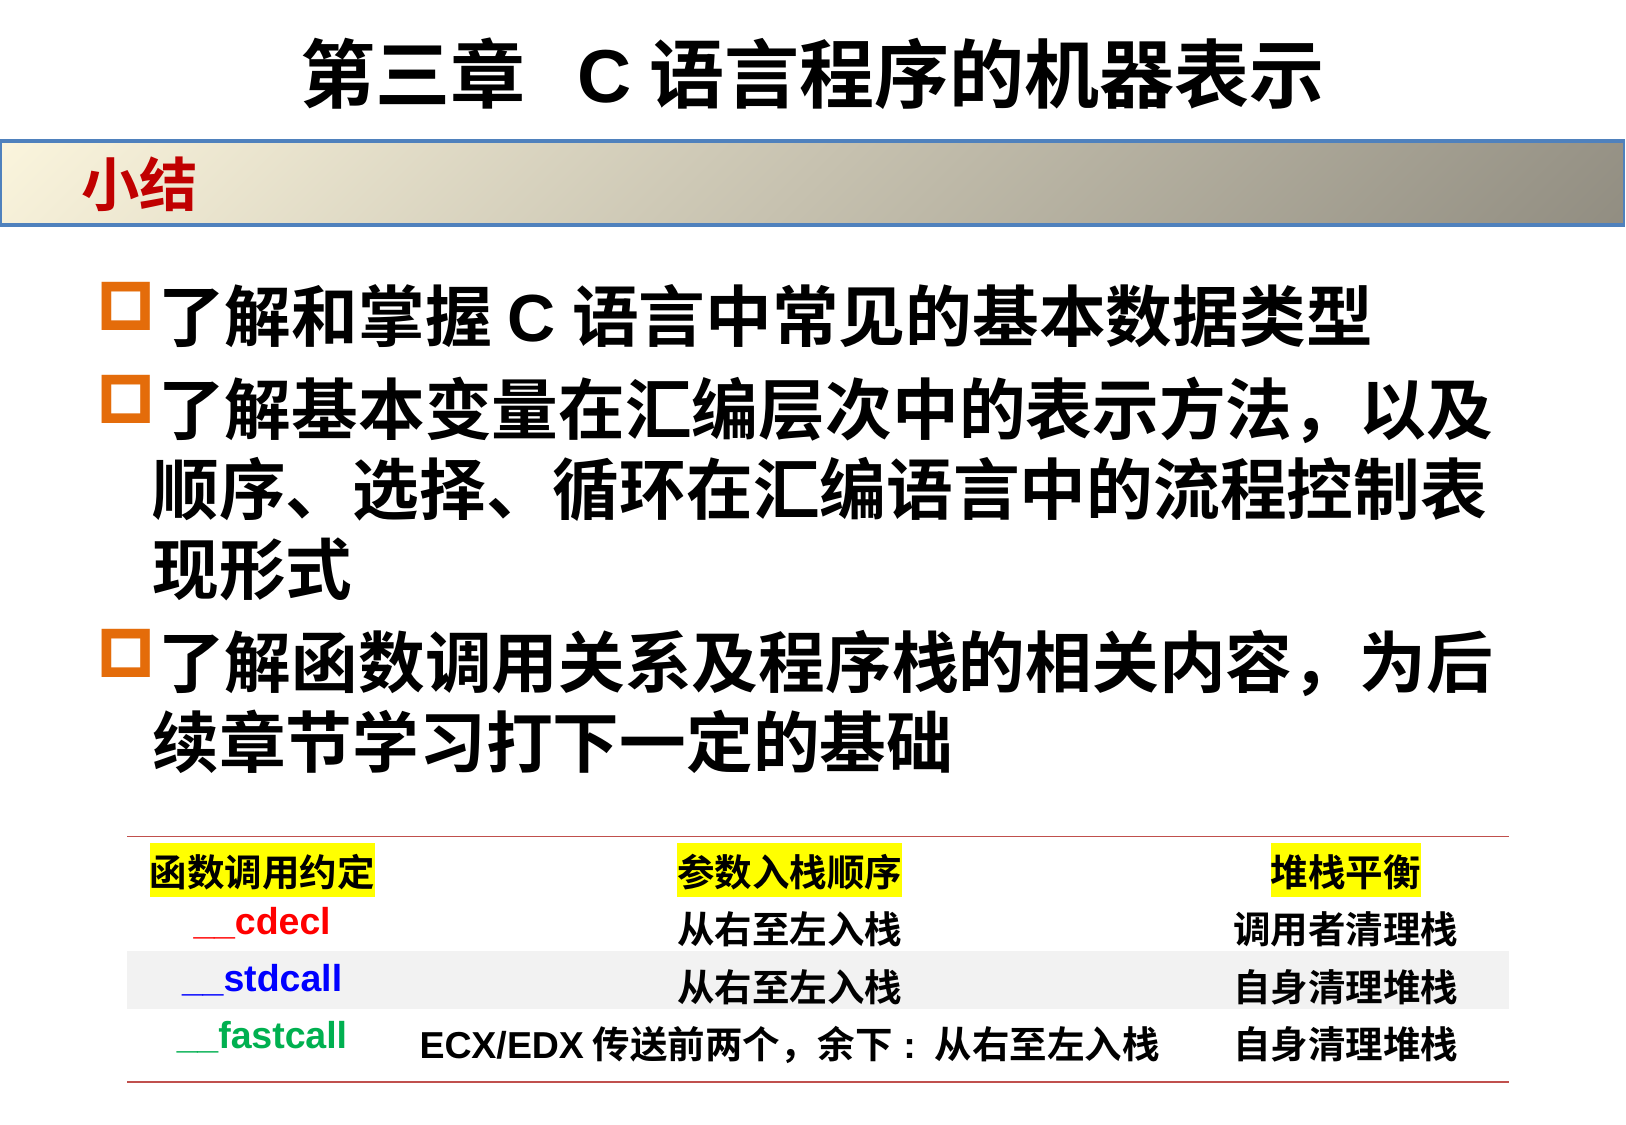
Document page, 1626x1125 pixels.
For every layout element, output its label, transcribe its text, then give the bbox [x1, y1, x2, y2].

table_cell __cdecl [127, 894, 397, 951]
table_cell 自身清理堆栈 [1182, 951, 1509, 1009]
title 第三章 C语言程序的机器表示 [81, 19, 1544, 126]
text_box 小结 [0, 139, 1625, 227]
table_cell 从右至左入栈 [397, 951, 1182, 1009]
table_header 参数入栈顺序 [397, 837, 1182, 894]
table_cell __fastcall [127, 1009, 397, 1081]
table_cell 自身清理堆栈 [1182, 1009, 1509, 1081]
table_cell 调用者清理栈 [1182, 894, 1509, 951]
list 了解和掌握C语言中常见的基本数据类型 了解基本变量在汇编层次中的表示方法，以及顺序、选择、循环在汇编语言中的流程控制表现形式 了解函数调用关系及程序栈的相关内容，为后续章节学习打下一定的基础 [81, 267, 1557, 882]
table_cell 从右至左入栈 [397, 894, 1182, 951]
table_header 堆栈平衡 [1182, 837, 1509, 894]
table_header 函数调用约定 [127, 837, 397, 894]
table_cell __stdcall [127, 951, 397, 1009]
table_cell ECX/EDX传送前两个，余下: 从右至左入栈 [397, 1009, 1182, 1081]
